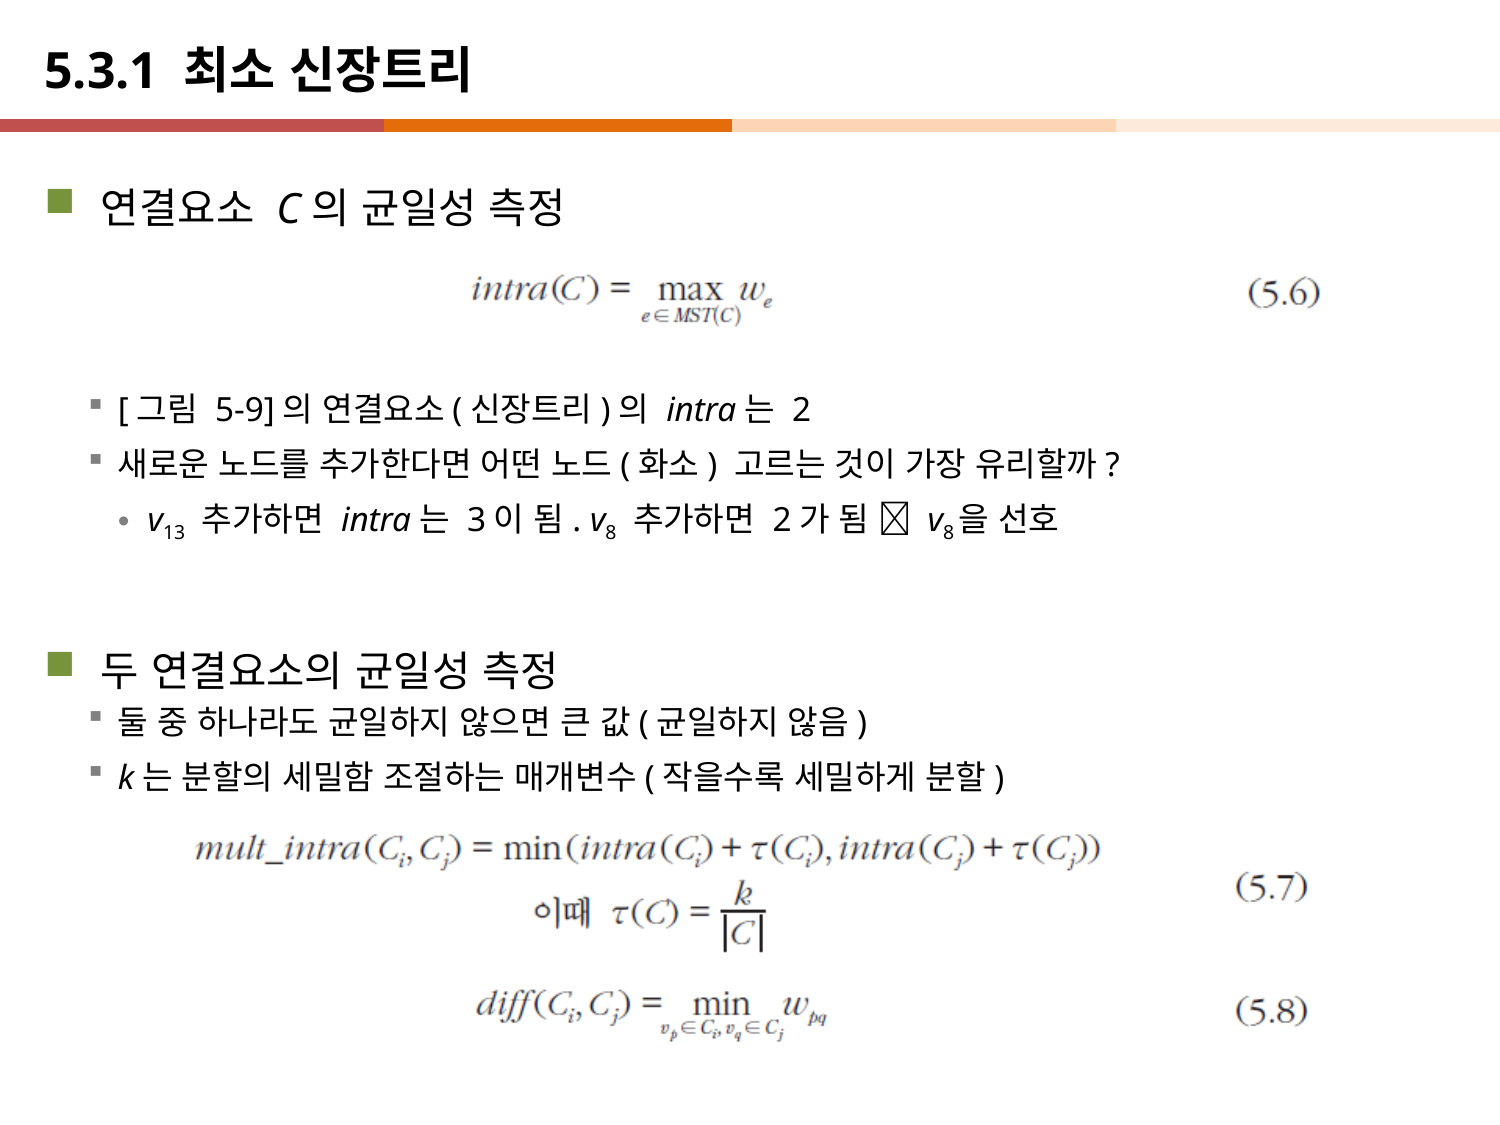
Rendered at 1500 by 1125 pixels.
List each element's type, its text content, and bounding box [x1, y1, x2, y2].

list 연결요소 C 의 균일성 측정 [그림 5-9]의 연결요소(신장트리)의 intra는 2 새로운 노드를 추가한다면 어떤 노드(화소) 고르는 것이 가장 유리할까? v13 추가하면 intra는 3이 됨. v8 추가하면 2가 됨  v8을 선호 두 연결요소의 균일성 측정 둘 중 하나라도 균일하지 않으면 큰 값(균일하지 않음) k는 분할의 세밀함 조절하는 매개변수(작을수록 세밀하게 분할) [29, 148, 1471, 1083]
title 5.3.1 최소 신장트리 [29, 23, 1270, 114]
picture [183, 822, 1329, 1056]
picture [464, 250, 1330, 339]
